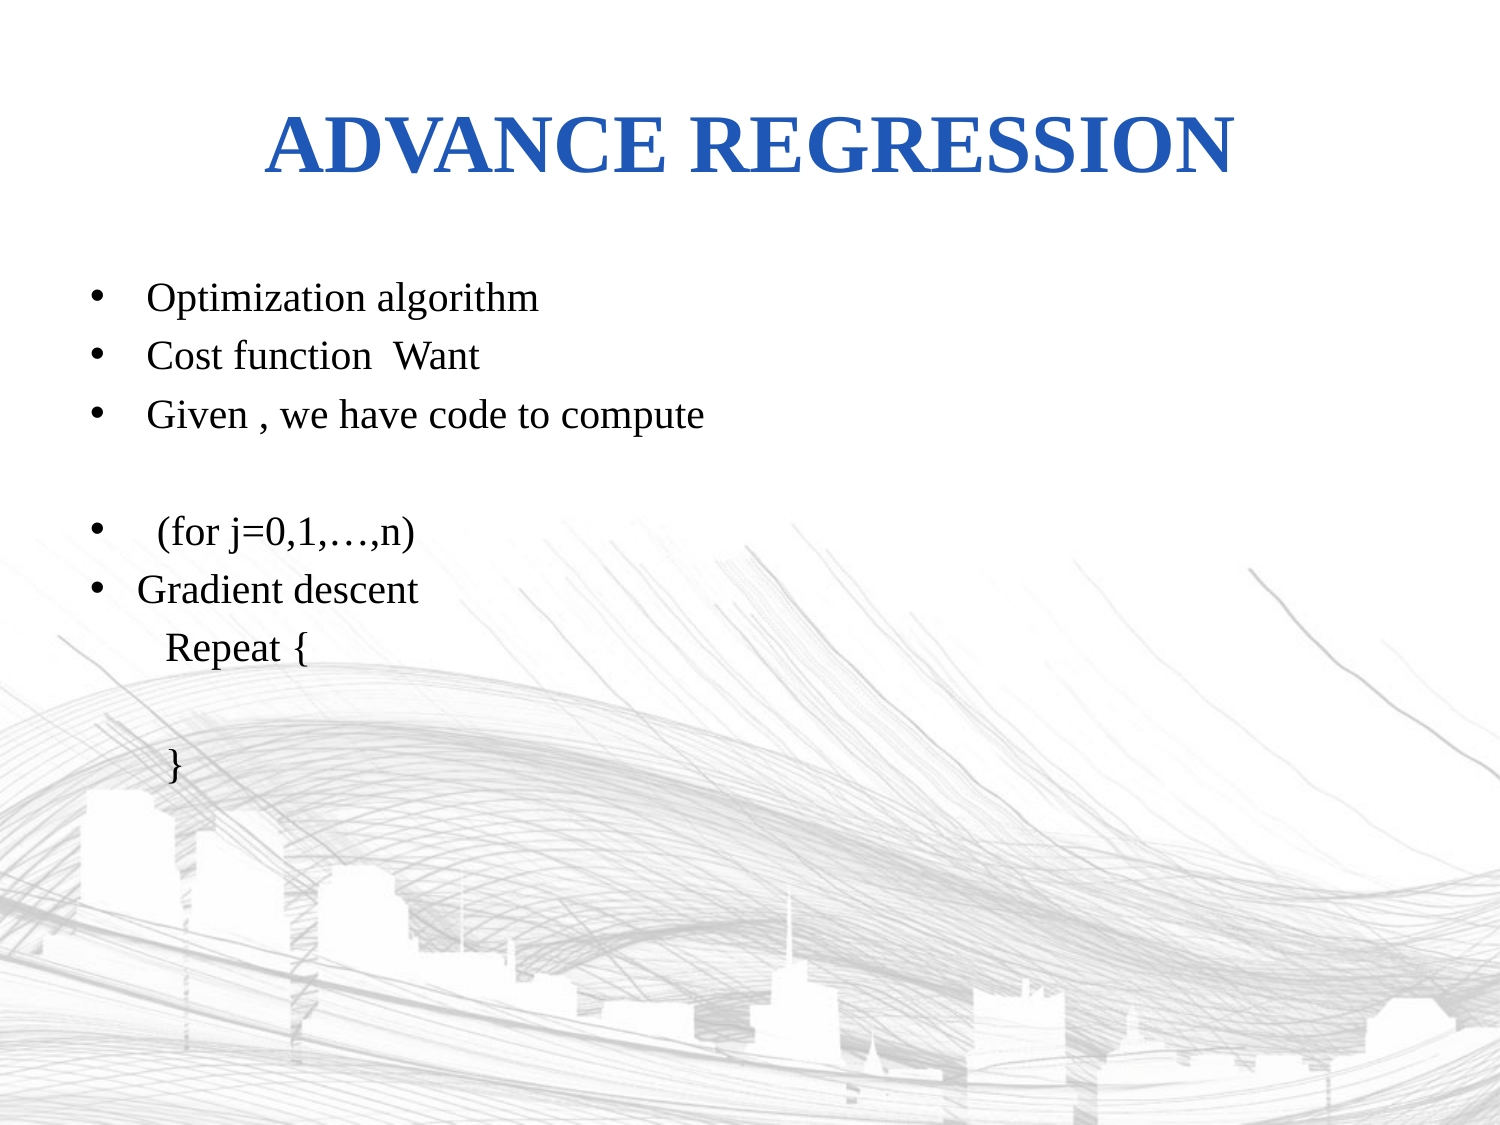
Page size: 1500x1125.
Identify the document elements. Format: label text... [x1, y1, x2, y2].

title Advance regression [75, 45, 1425, 233]
picture [0, 0, 1500, 1125]
